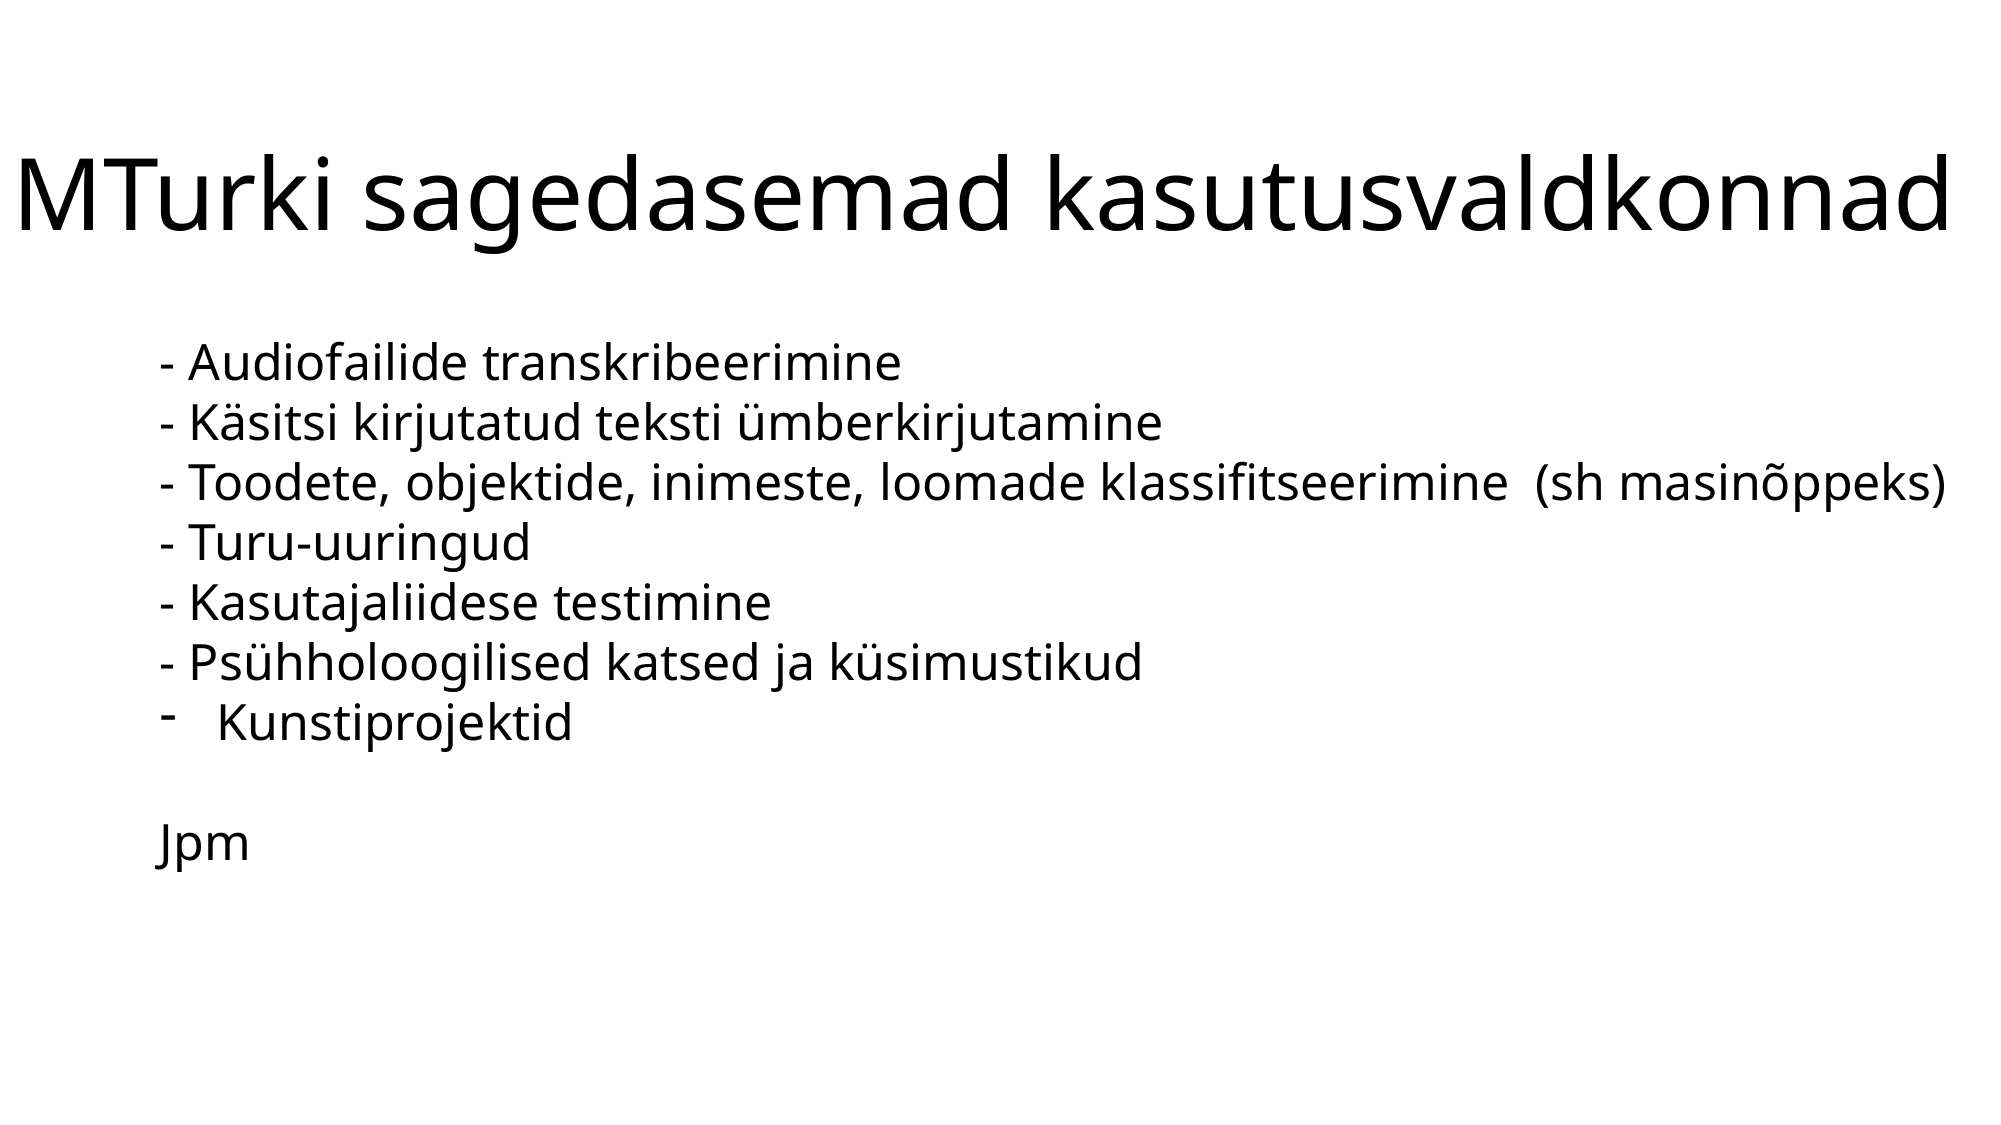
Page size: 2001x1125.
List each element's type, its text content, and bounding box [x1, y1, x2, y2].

text_box MTurki sagedasemad kasutusvaldkonnad [0, 123, 1972, 258]
text_box - Audiofailide transkribeerimine - Käsitsi kirjutatud teksti ümberkirjutamine - Toodete, objektide, inimeste, loomade klassifitseerimine (sh masinõppeks) - Turu-uuringud - Kasutajaliidese testimine - Psühholoogilised katsed ja küsimustikud Kunstiprojektid Jpm [145, 323, 1967, 948]
